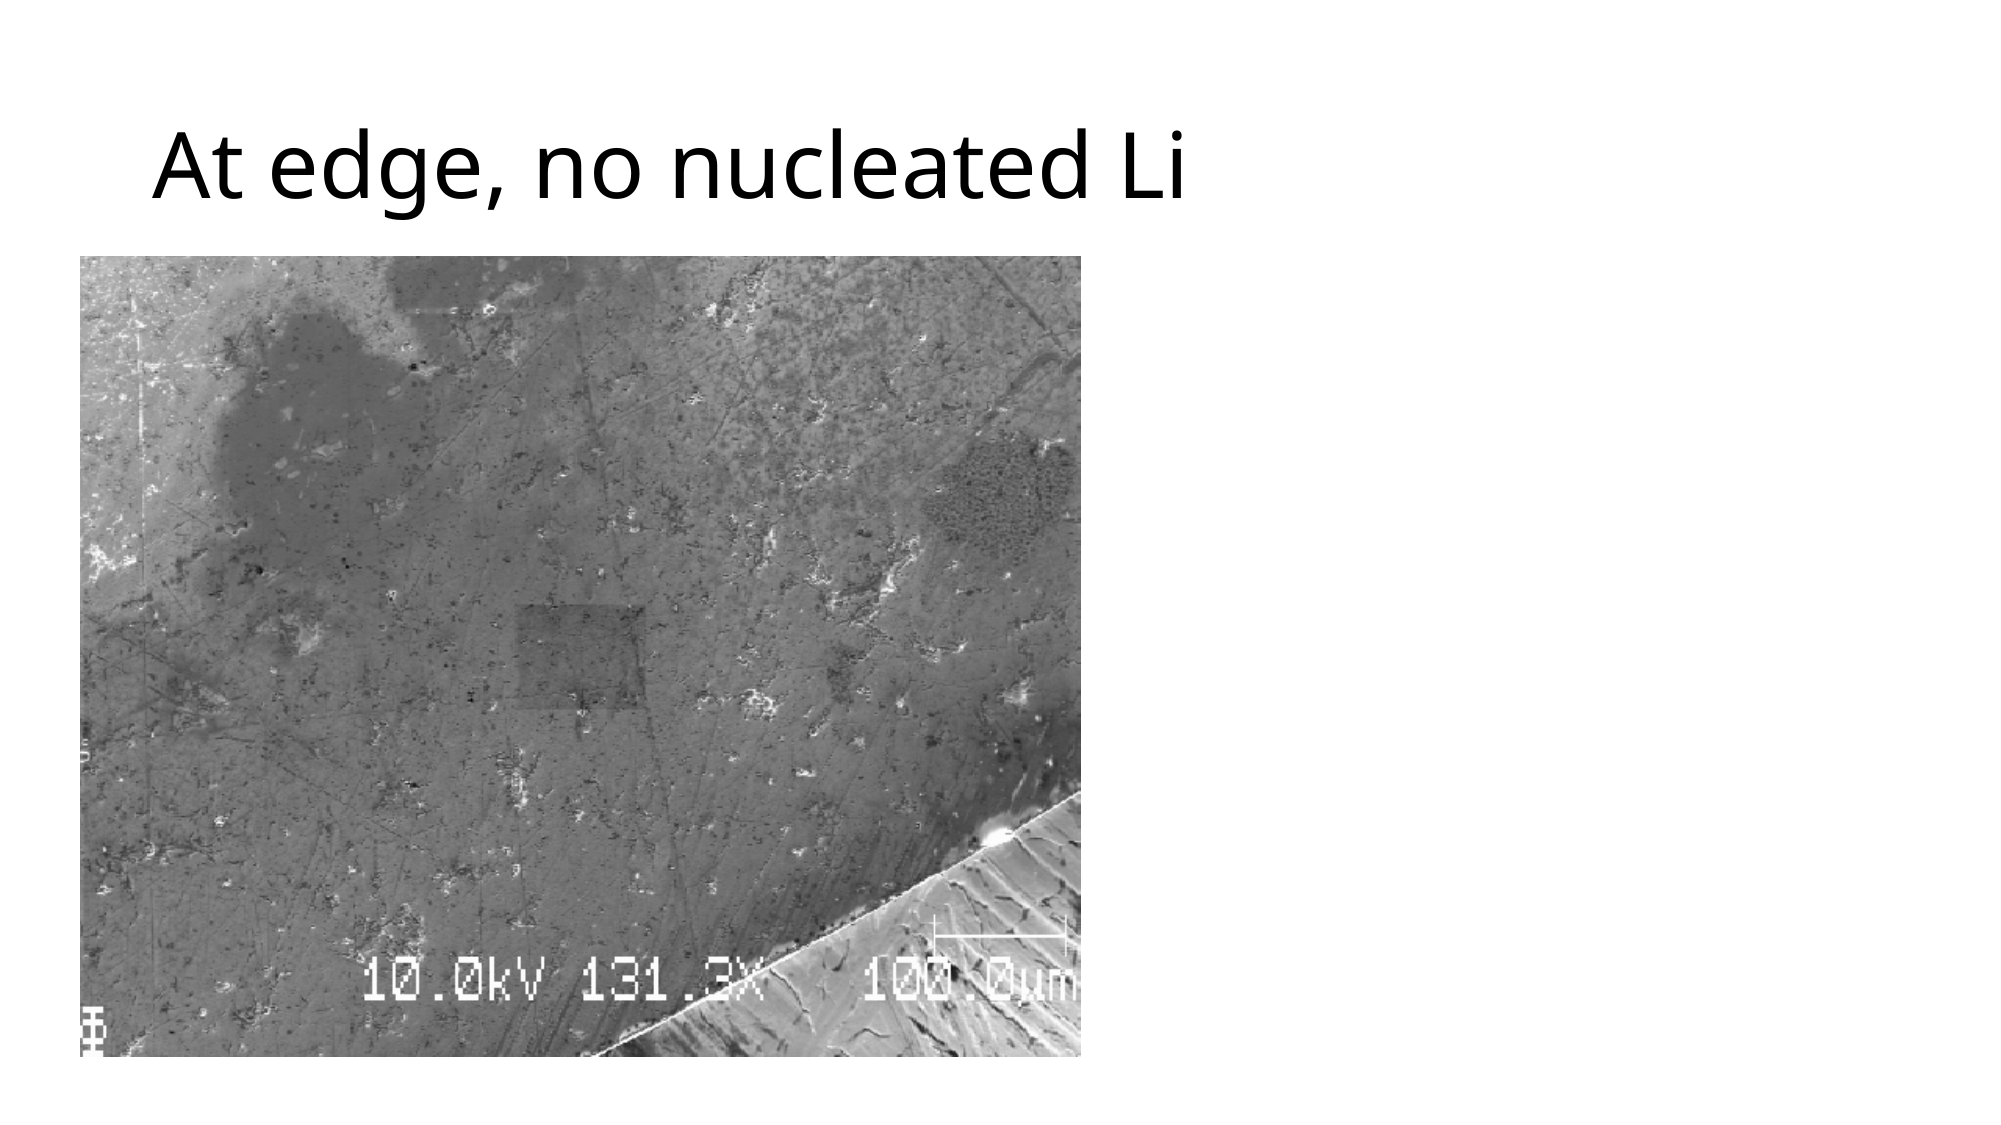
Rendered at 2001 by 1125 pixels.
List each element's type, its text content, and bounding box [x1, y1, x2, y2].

picture [80, 256, 1081, 1057]
title At edge, no nucleated Li [137, 59, 1863, 278]
